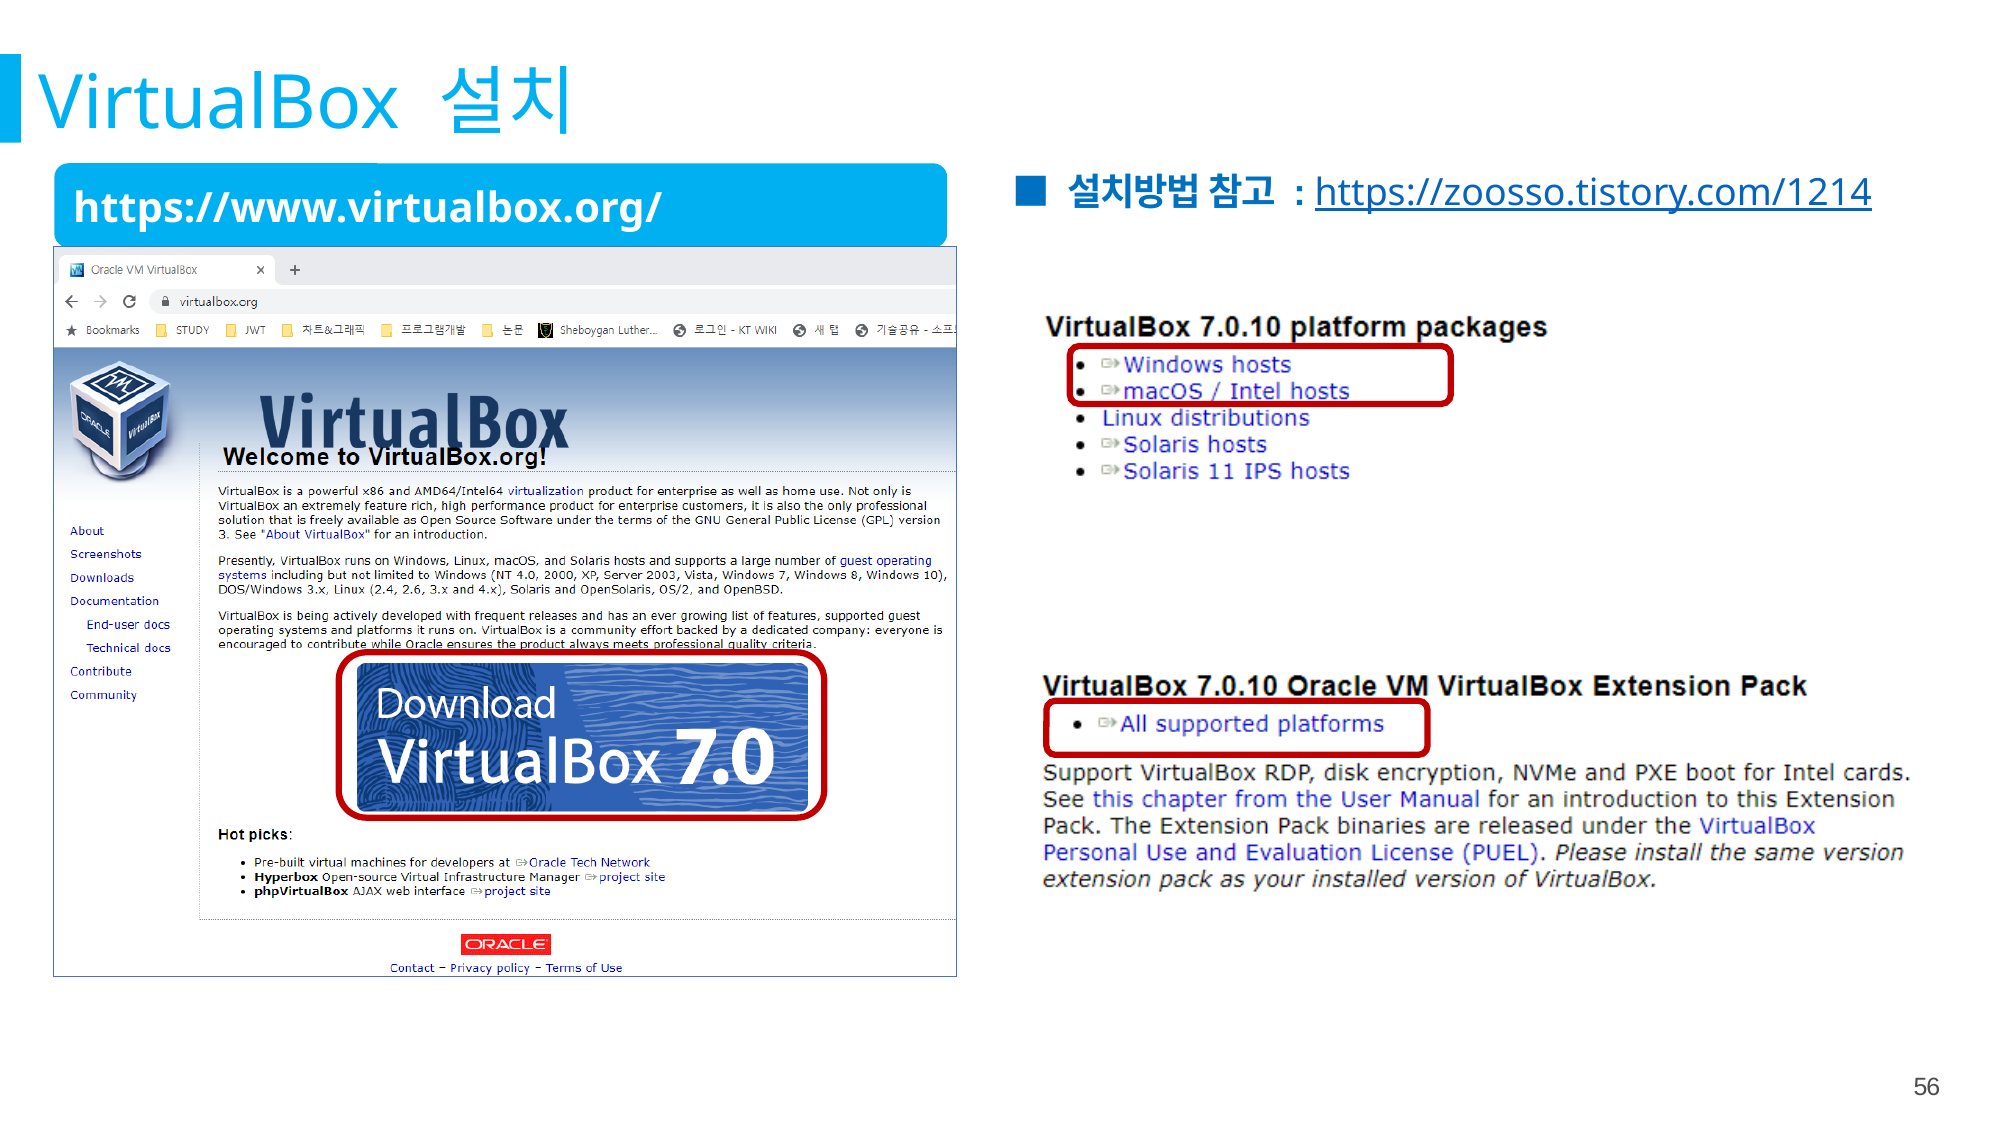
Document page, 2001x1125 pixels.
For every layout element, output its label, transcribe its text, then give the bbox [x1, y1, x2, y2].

picture [54, 247, 956, 976]
text_box https://www.virtualbox.org/ [53, 162, 949, 246]
picture [1025, 307, 1576, 488]
text_box VirtualBox 설치 [23, 56, 1707, 146]
text_box [0, 53, 22, 144]
picture [1019, 663, 1921, 906]
text_box ■ 설치방법 참고 : https://zoosso.tistory.com/1214 [1012, 160, 1873, 227]
